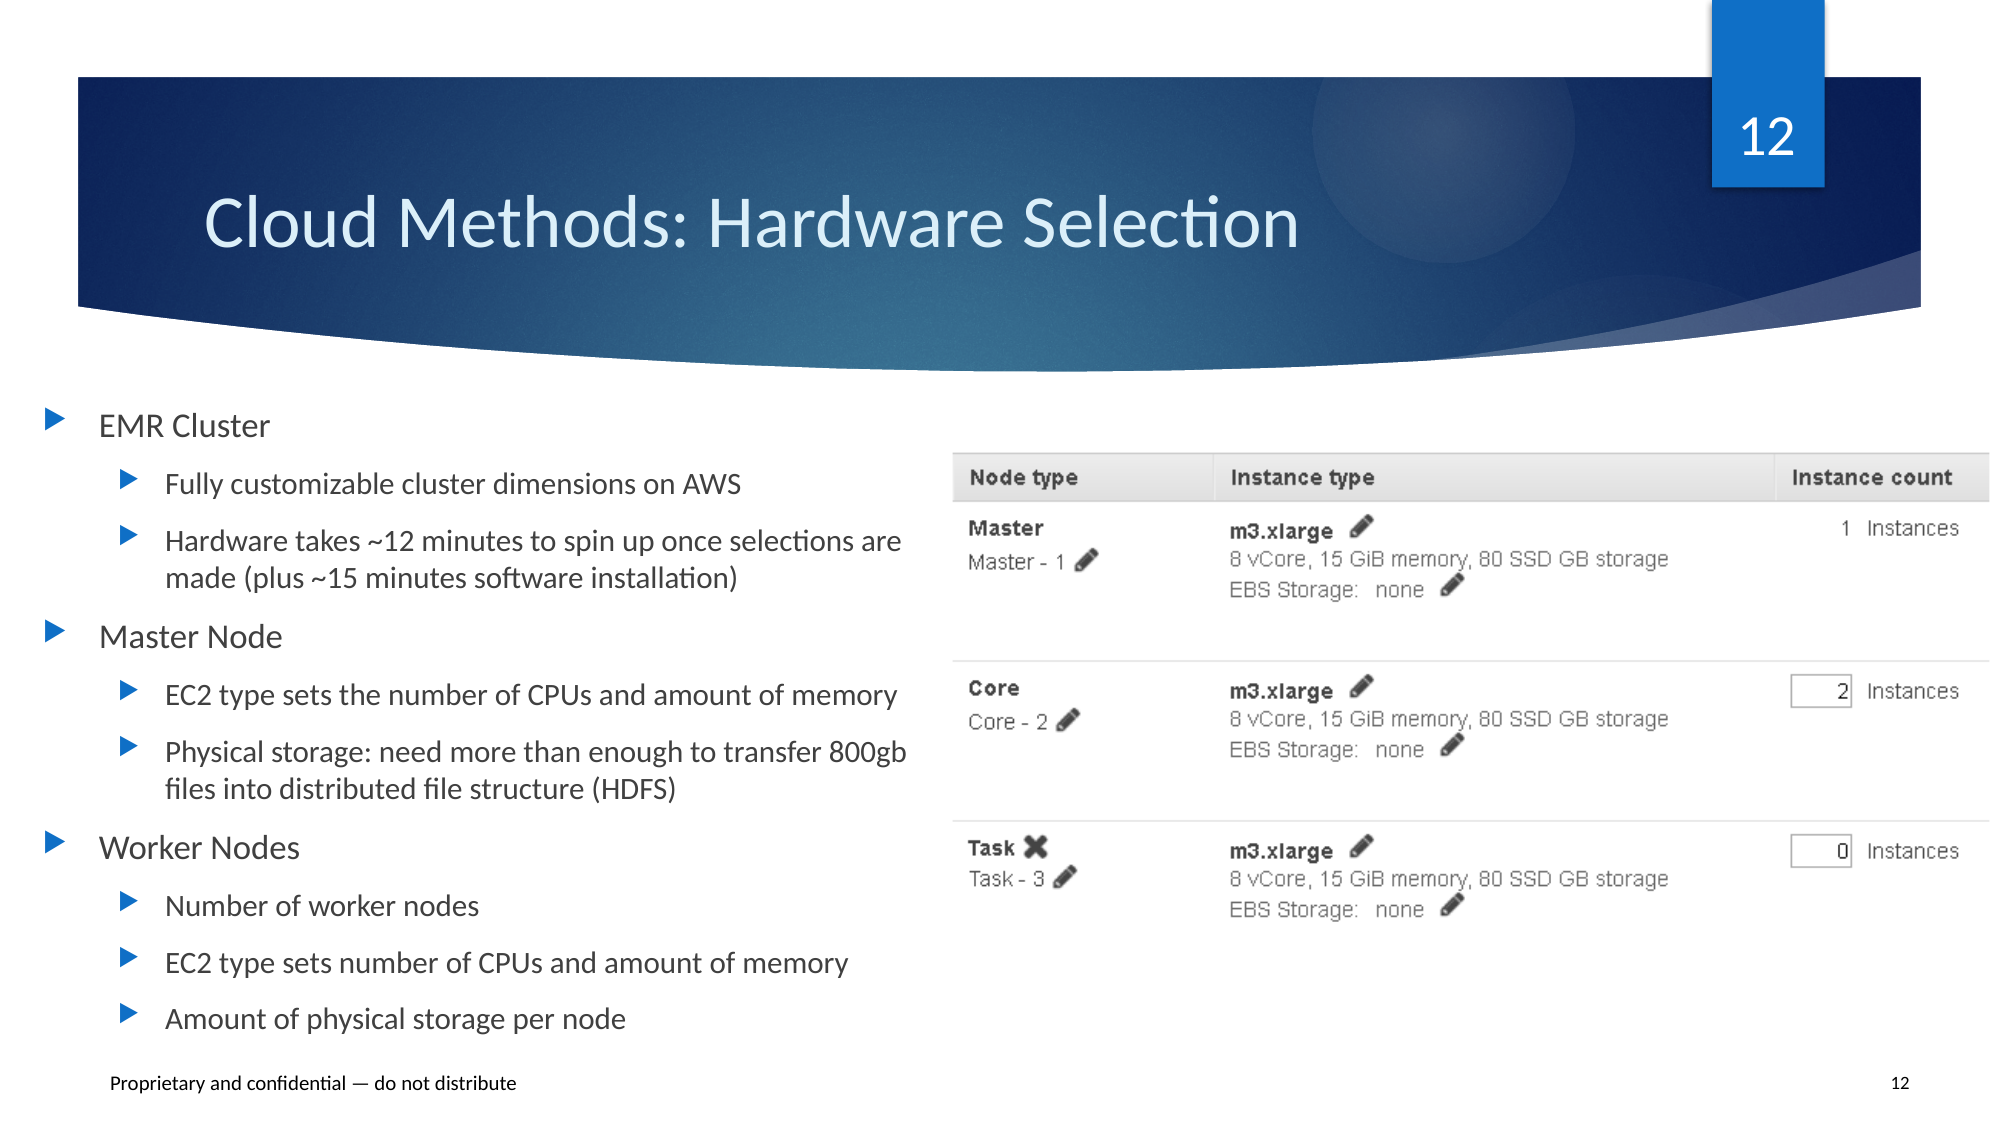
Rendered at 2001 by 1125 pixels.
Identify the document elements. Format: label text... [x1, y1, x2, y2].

title Cloud Methods: Hardware Selection [189, 159, 1627, 276]
slide_number 12 [1698, 48, 1836, 175]
picture [931, 447, 1990, 943]
footer [86, 1048, 720, 1099]
list EMR Cluster Fully customizable cluster dimensions on AWS Hardware takes ~12 minutes to spin up once selections are made (plus ~15 minutes software installation) Master Node EC2 type sets the number of CPUs and amount of memory Physical storage: need more than enough to transfer 800gb files into distributed file structure (HDFS) Worker Nodes Number of worker nodes EC2 type sets number of CPUs and amount of memory Amount of physical storage per node [27, 395, 955, 1049]
